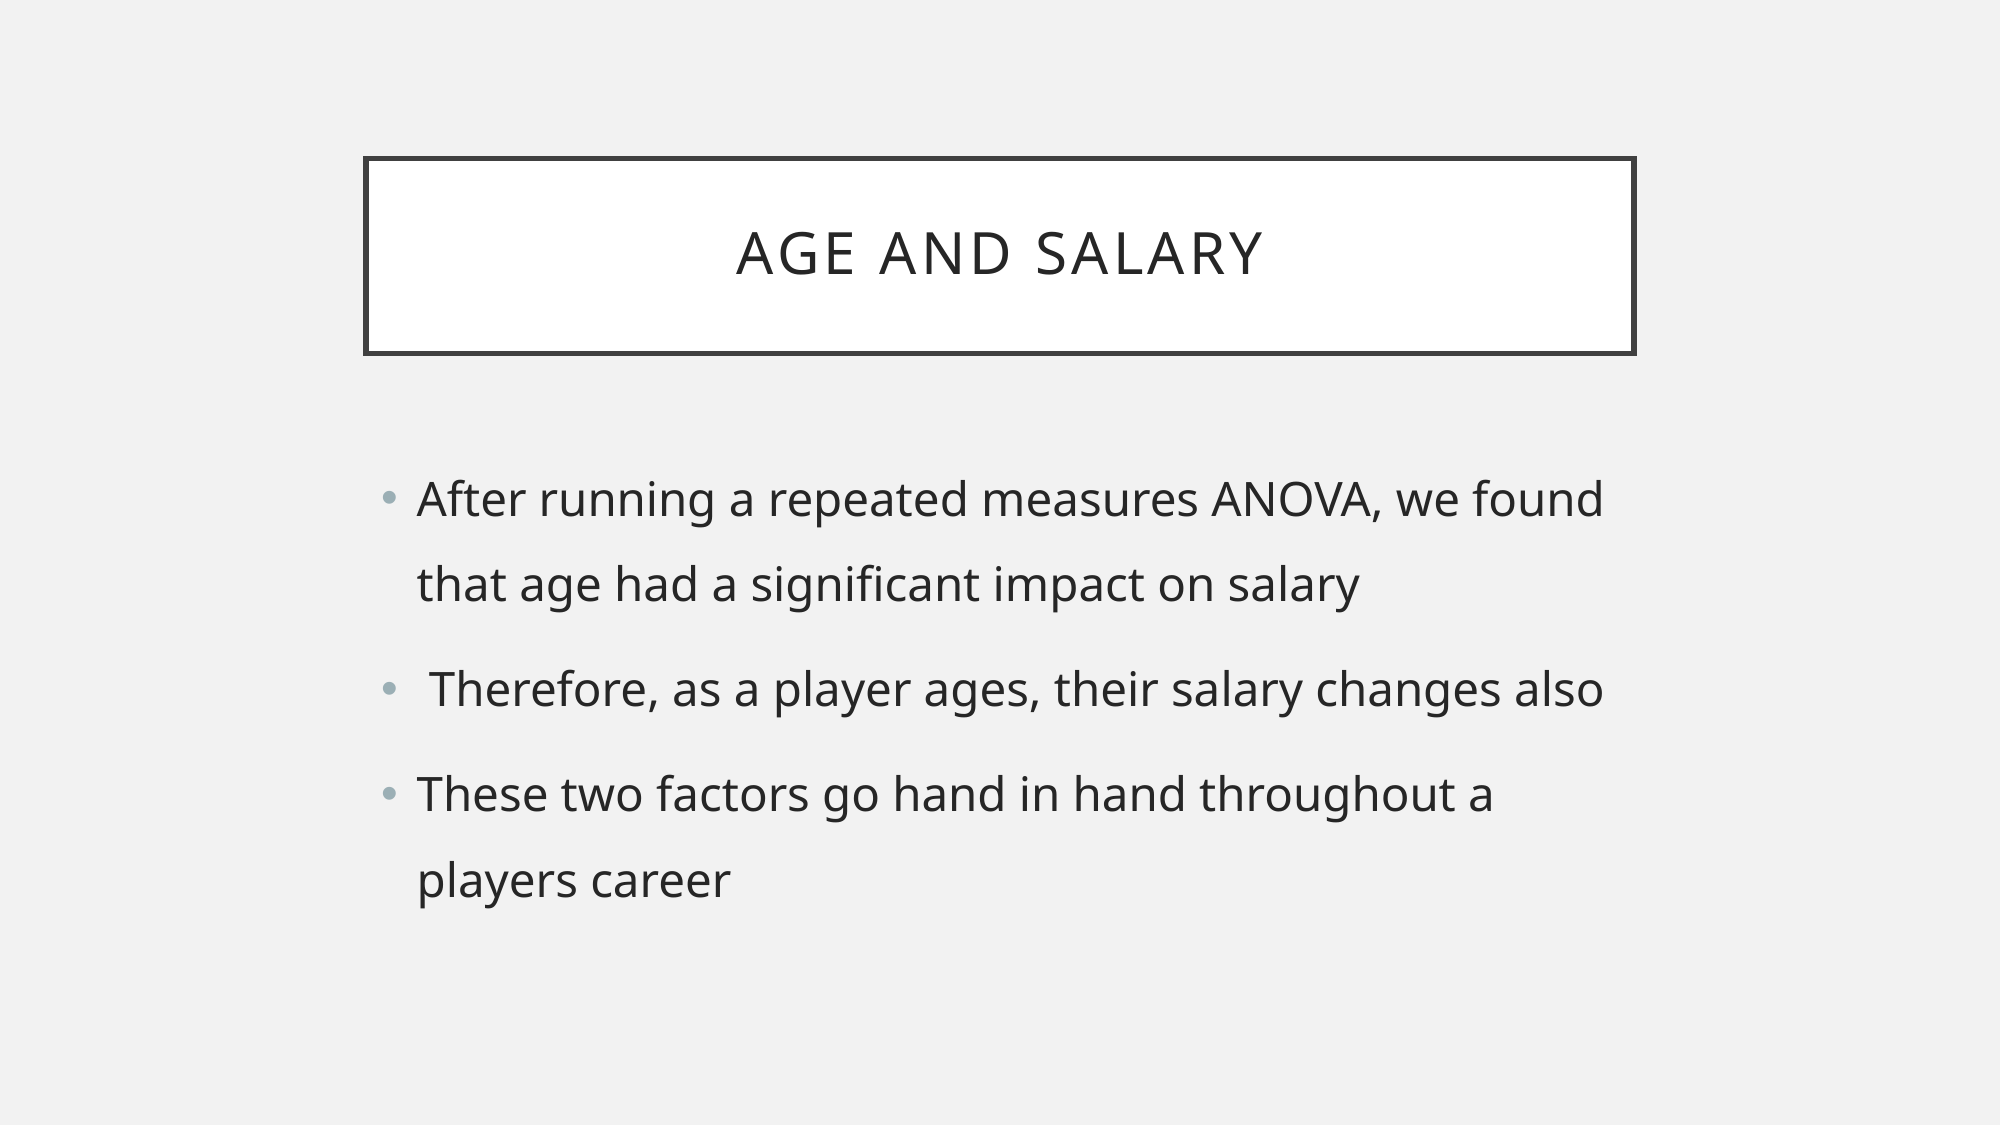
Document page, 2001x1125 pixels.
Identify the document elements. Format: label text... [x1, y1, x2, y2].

title Age and salary [363, 156, 1637, 356]
list After running a repeated measures ANOVA, we found that age had a significant impact on salary Therefore, as a player ages, their salary changes also These two factors go hand in hand throughout a players career [366, 432, 1634, 942]
